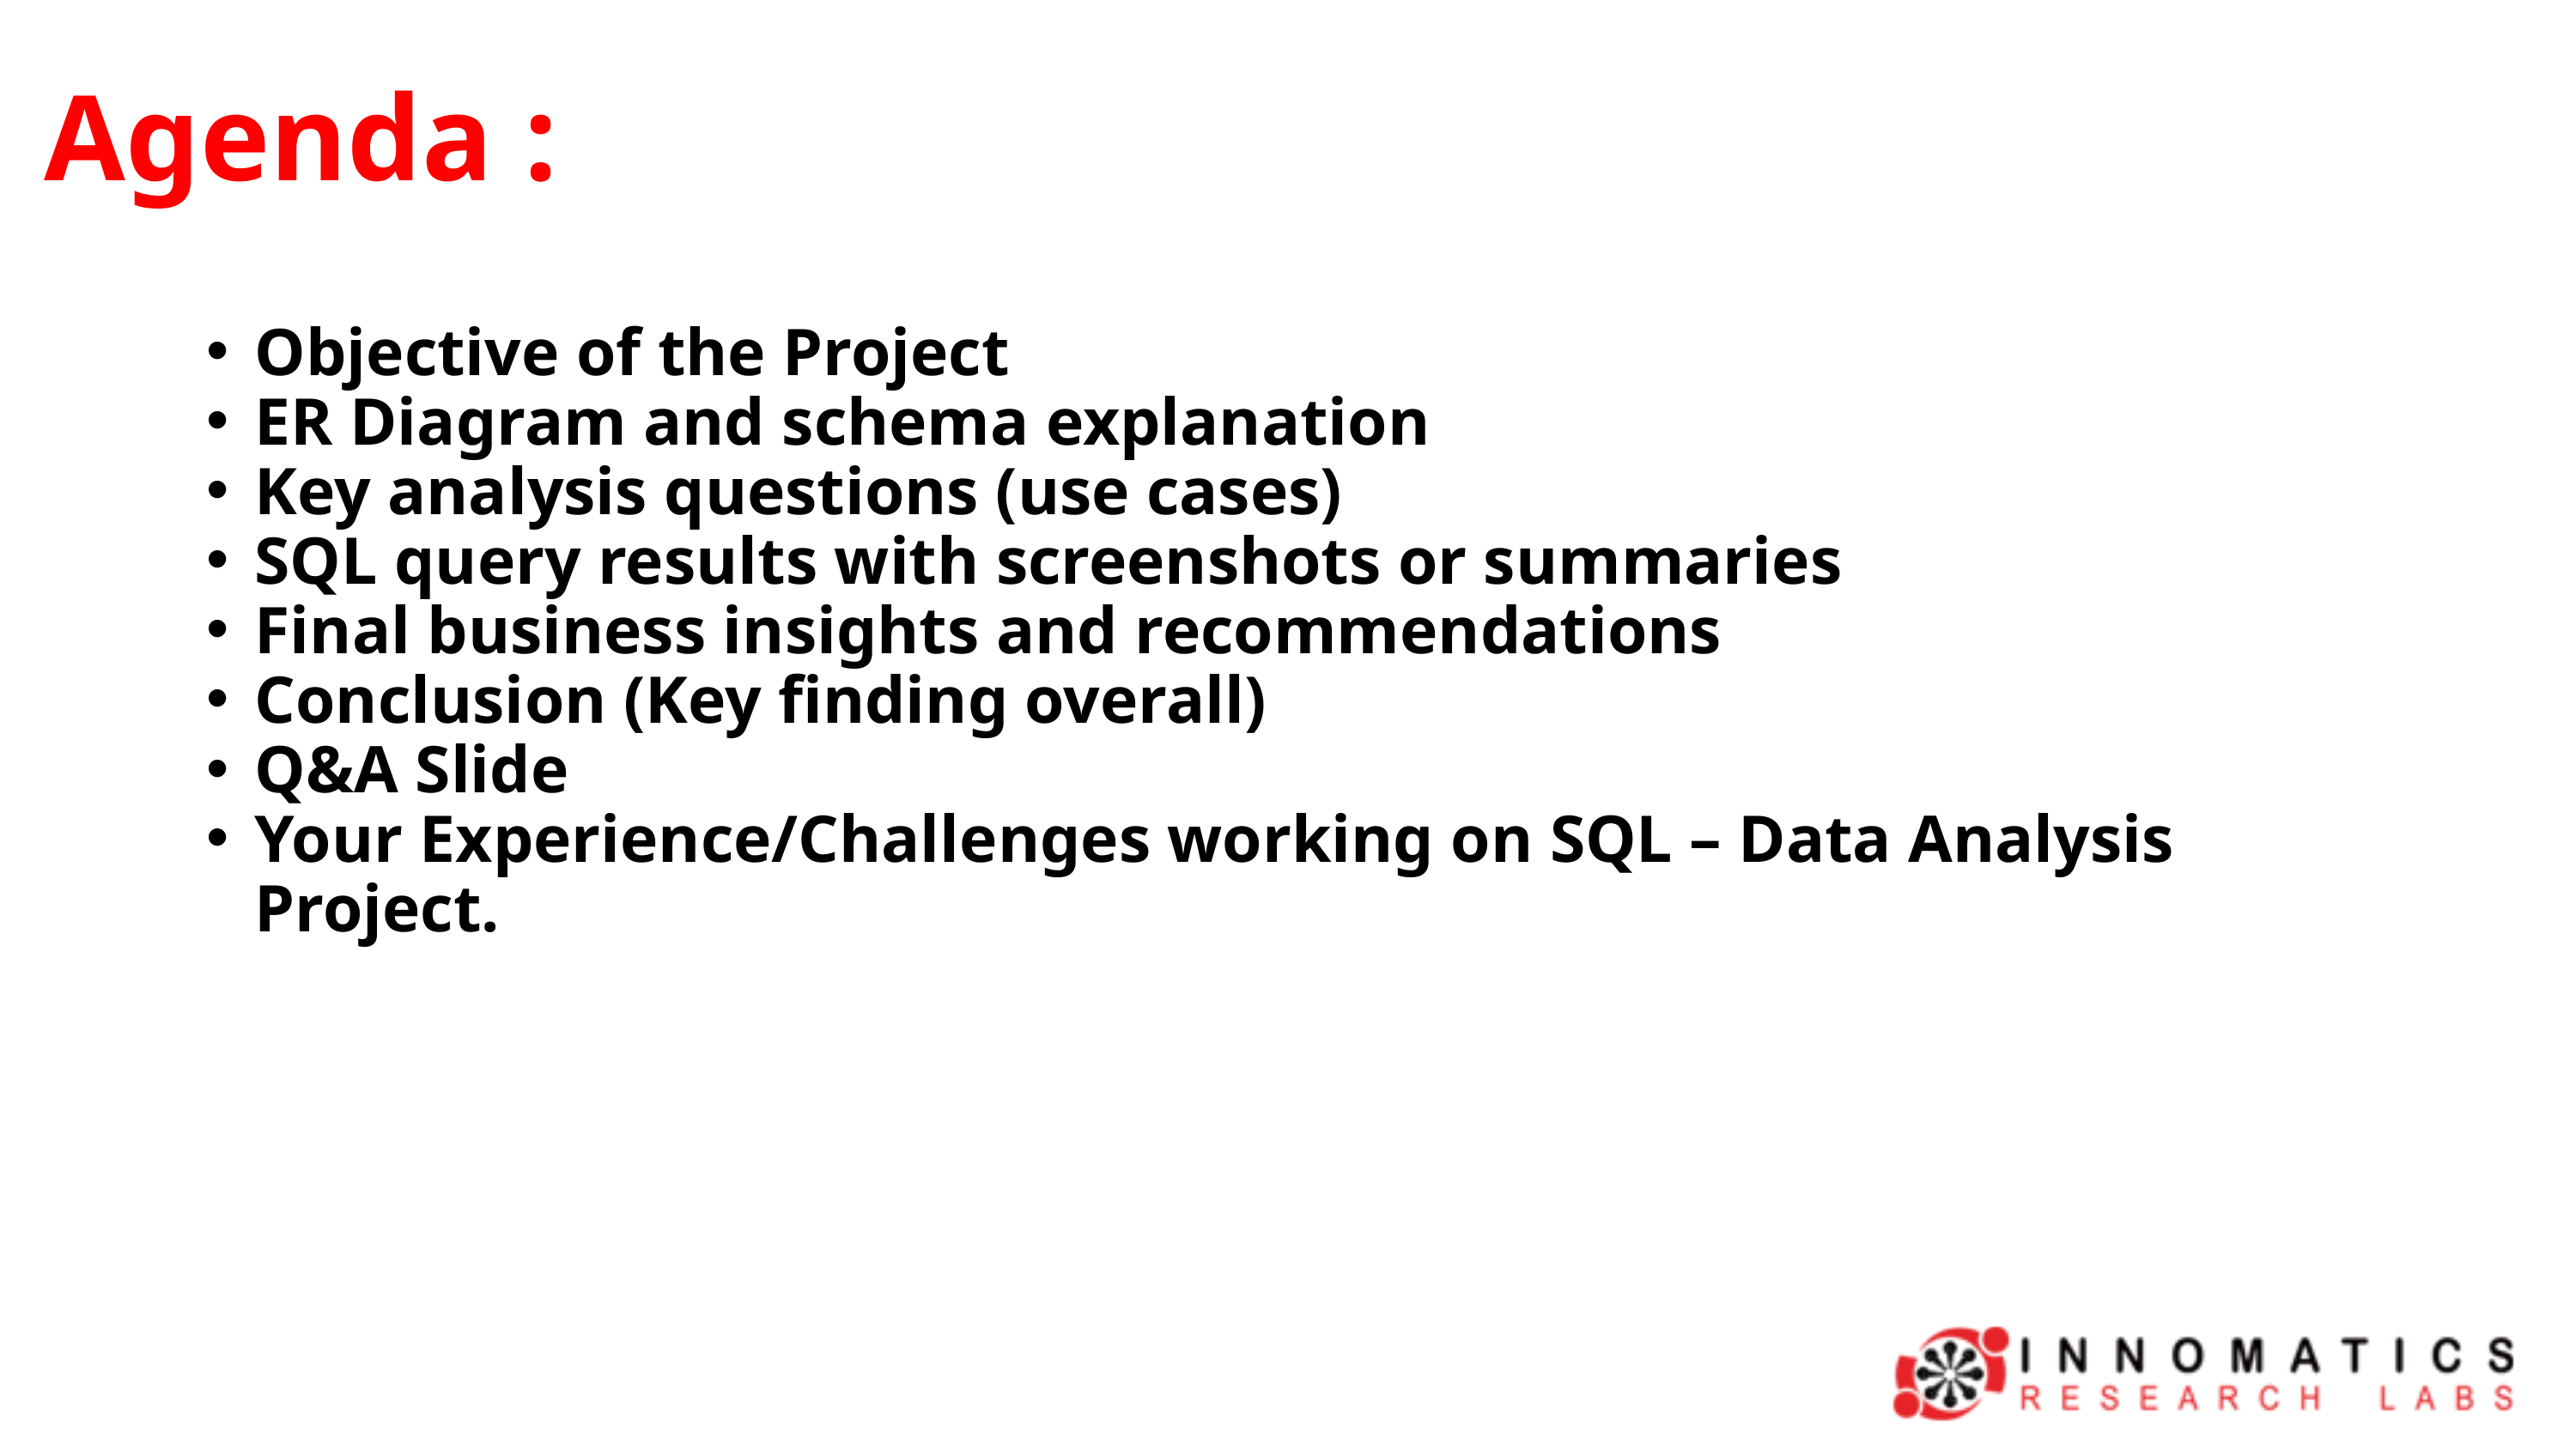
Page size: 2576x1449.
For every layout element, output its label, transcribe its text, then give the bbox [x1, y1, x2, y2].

text_box Objective of the Project ER Diagram and schema explanation Key analysis questions (use cases) SQL query results with screenshots or summaries Final business insights and recommendations Conclusion (Key finding overall) Q&A Slide Your Experience/Challenges working on SQL – Data Analysis Project. [157, 318, 2354, 1027]
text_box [1862, 1306, 2544, 1449]
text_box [44, 3, 2267, 284]
